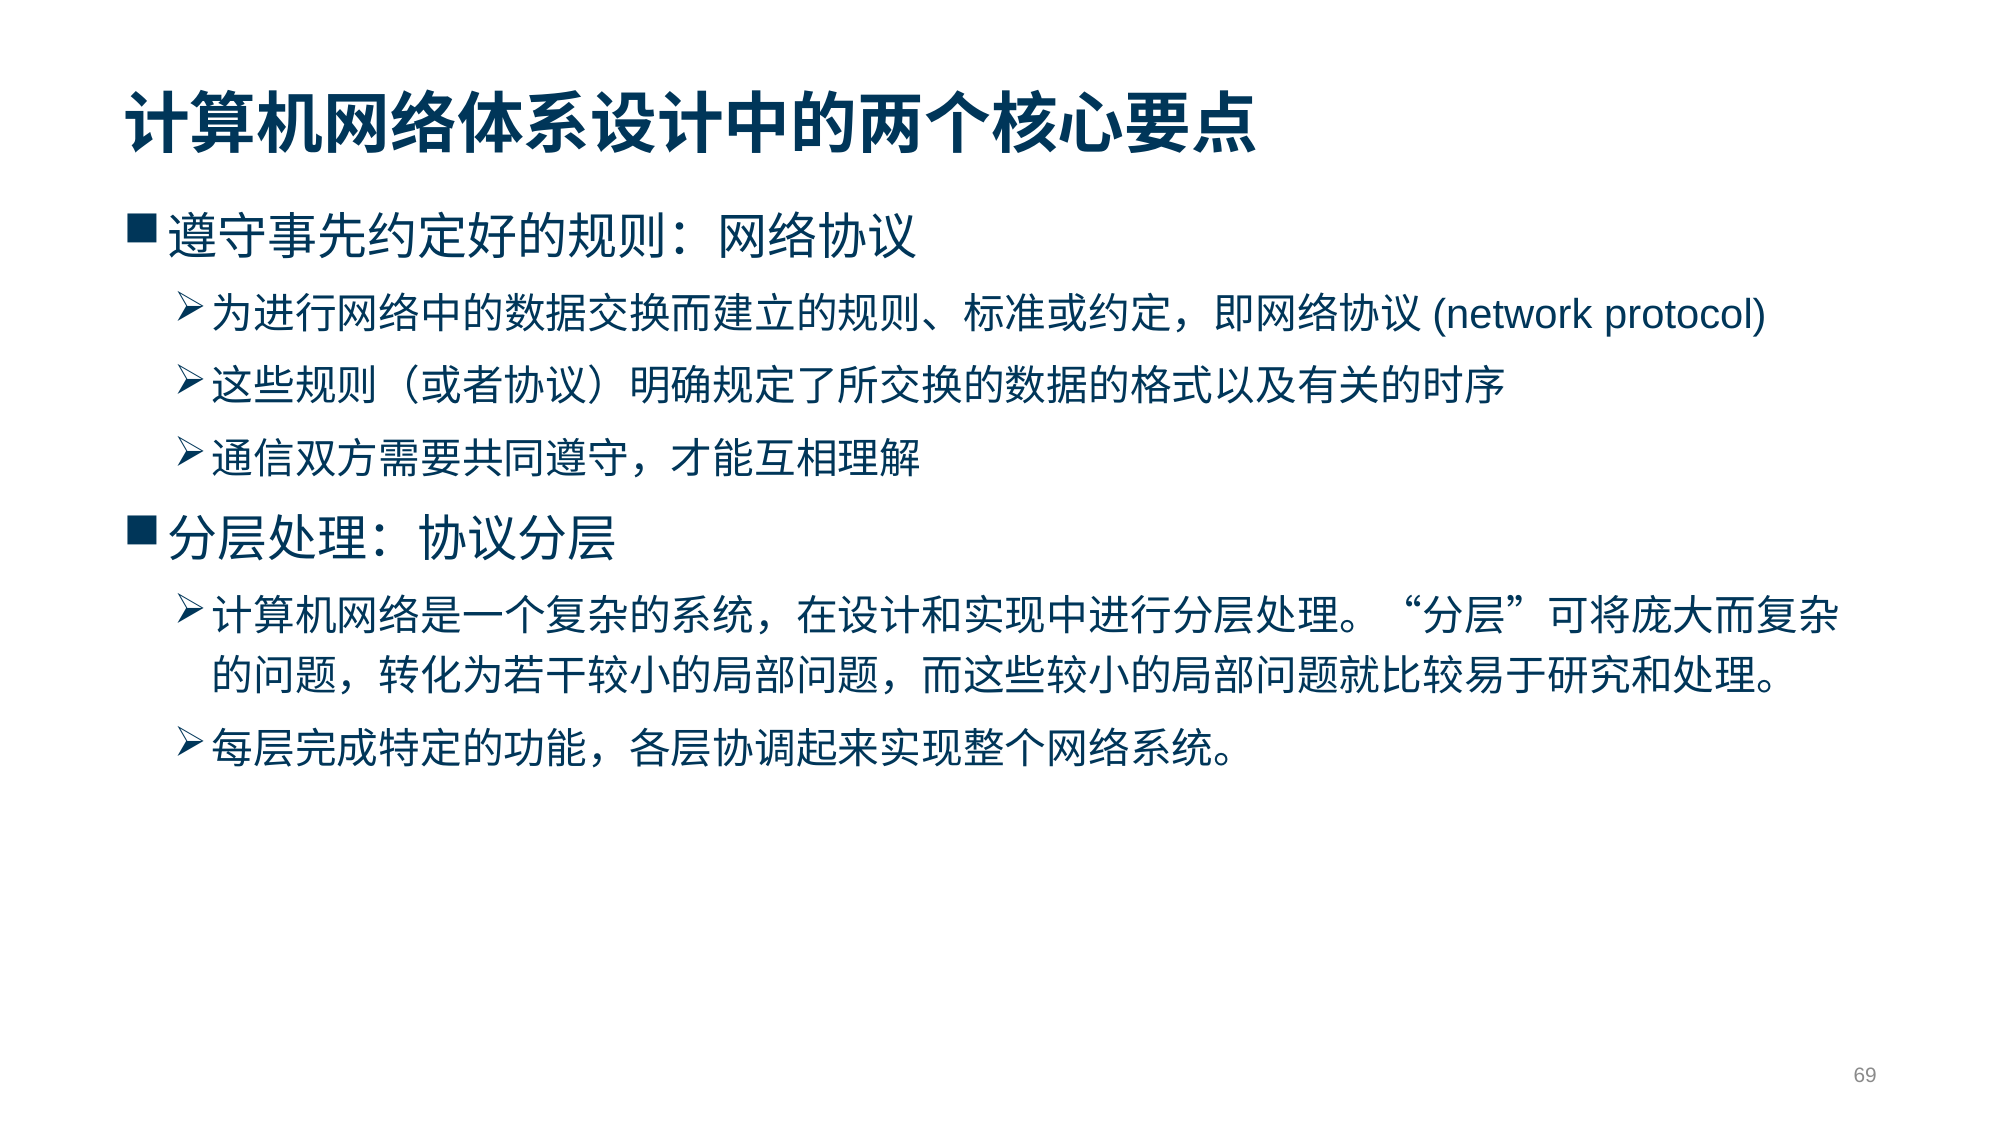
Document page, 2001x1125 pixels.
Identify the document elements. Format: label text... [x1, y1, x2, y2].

title 计算机网络体系设计中的两个核心要点 [108, 21, 1890, 169]
list 遵守事先约定好的规则：网络协议 为进行网络中的数据交换而建立的规则、标准或约定，即网络协议(network protocol) 这些规则（或者协议）明确规定了所交换的数据的格式以及有关的时序 通信双方需要共同遵守，才能互相理解 分层处理：协议分层 计算机网络是一个复杂的系统，在设计和实现中进行分层处理。“分层”可将庞大而复杂的问题，转化为若干较小的局部问题，而这些较小的局部问题就比较易于研究和处理。 每层完成特定的功能，各层协调起来实现整个网络系统。 [108, 184, 1890, 1007]
slide_number 69 [1759, 1051, 1892, 1097]
